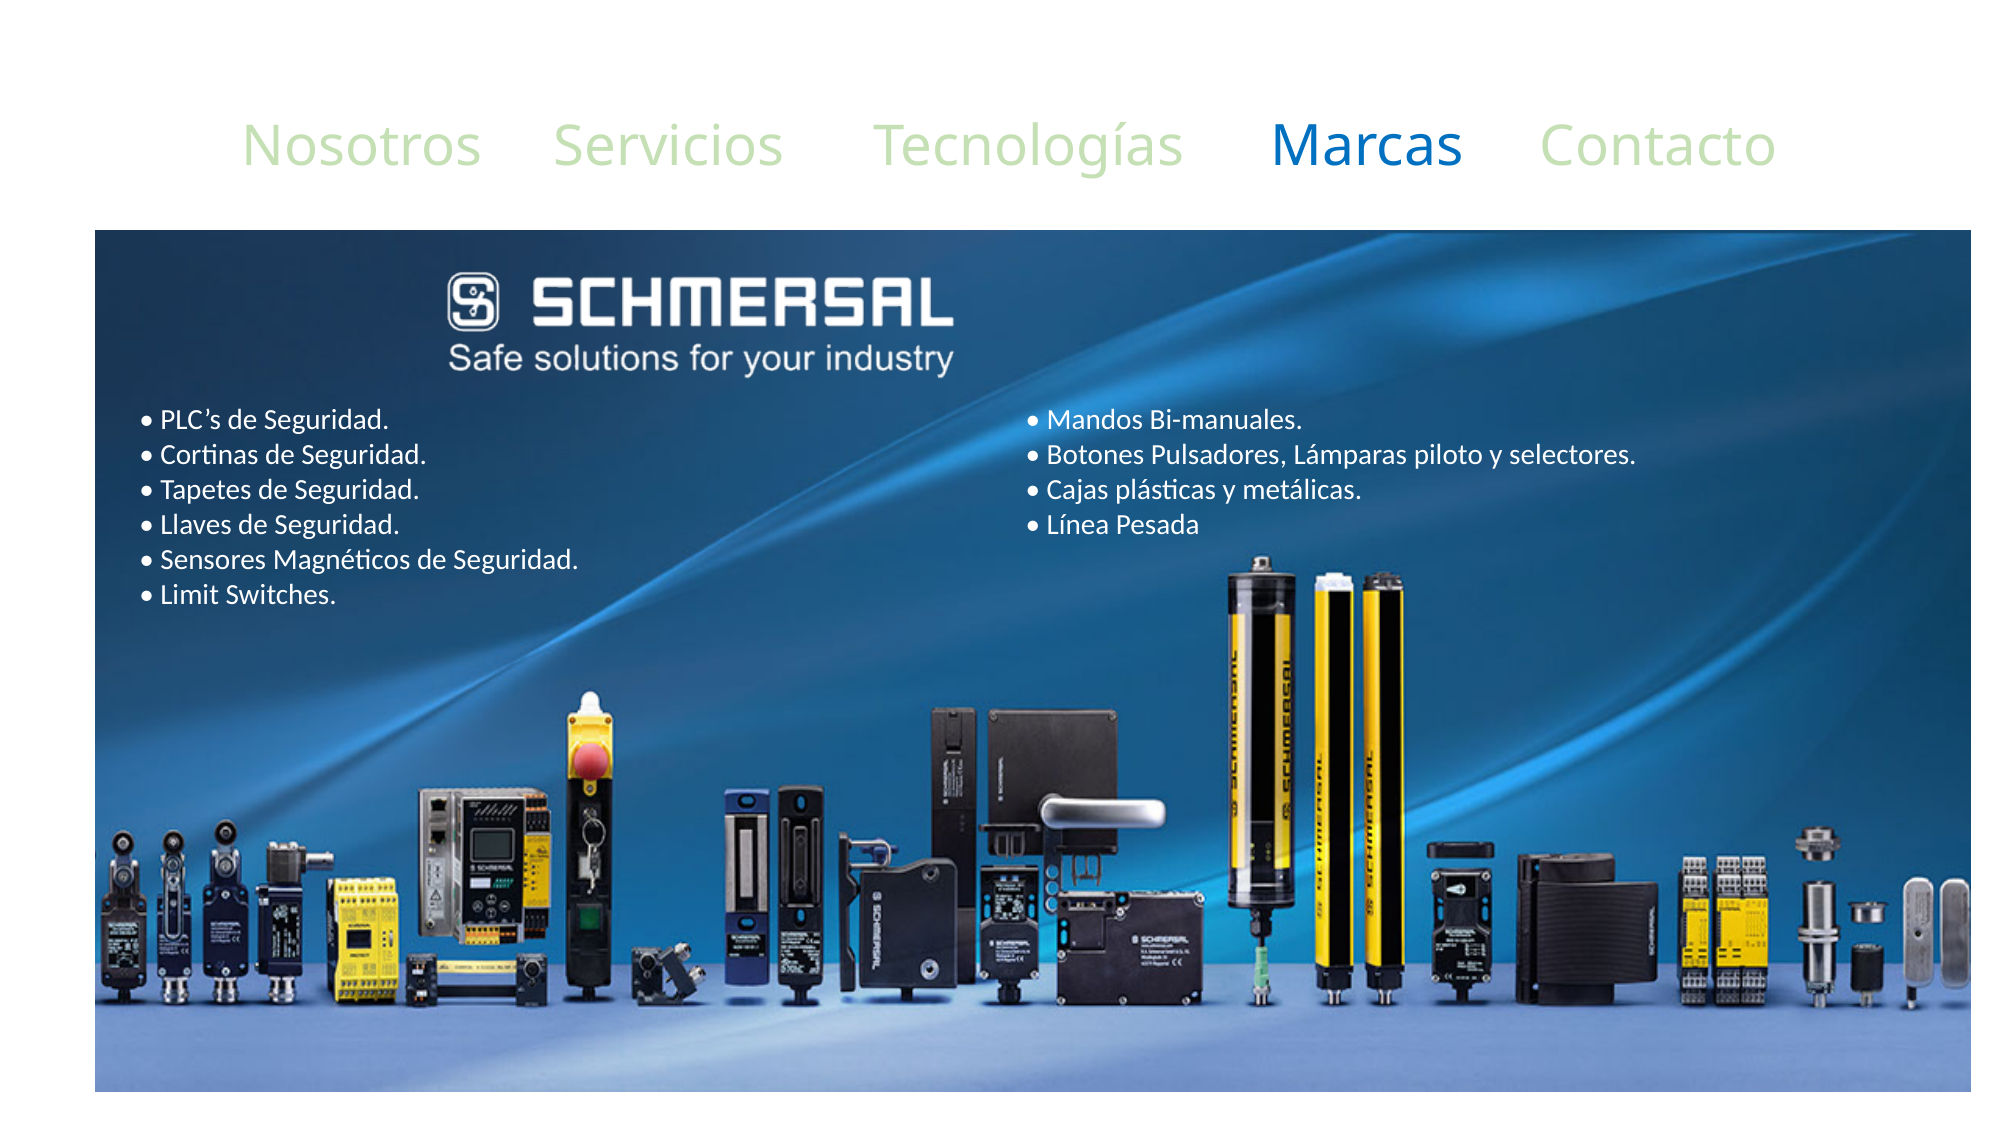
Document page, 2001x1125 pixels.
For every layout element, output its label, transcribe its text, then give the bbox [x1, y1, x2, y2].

text_box Servicios [505, 101, 822, 186]
text_box Nosotros [199, 102, 505, 186]
picture [95, 230, 1971, 1092]
text_box Marcas [1203, 101, 1531, 186]
text_box Tecnologías [822, 101, 1203, 186]
text_box Contacto [1531, 101, 1822, 186]
